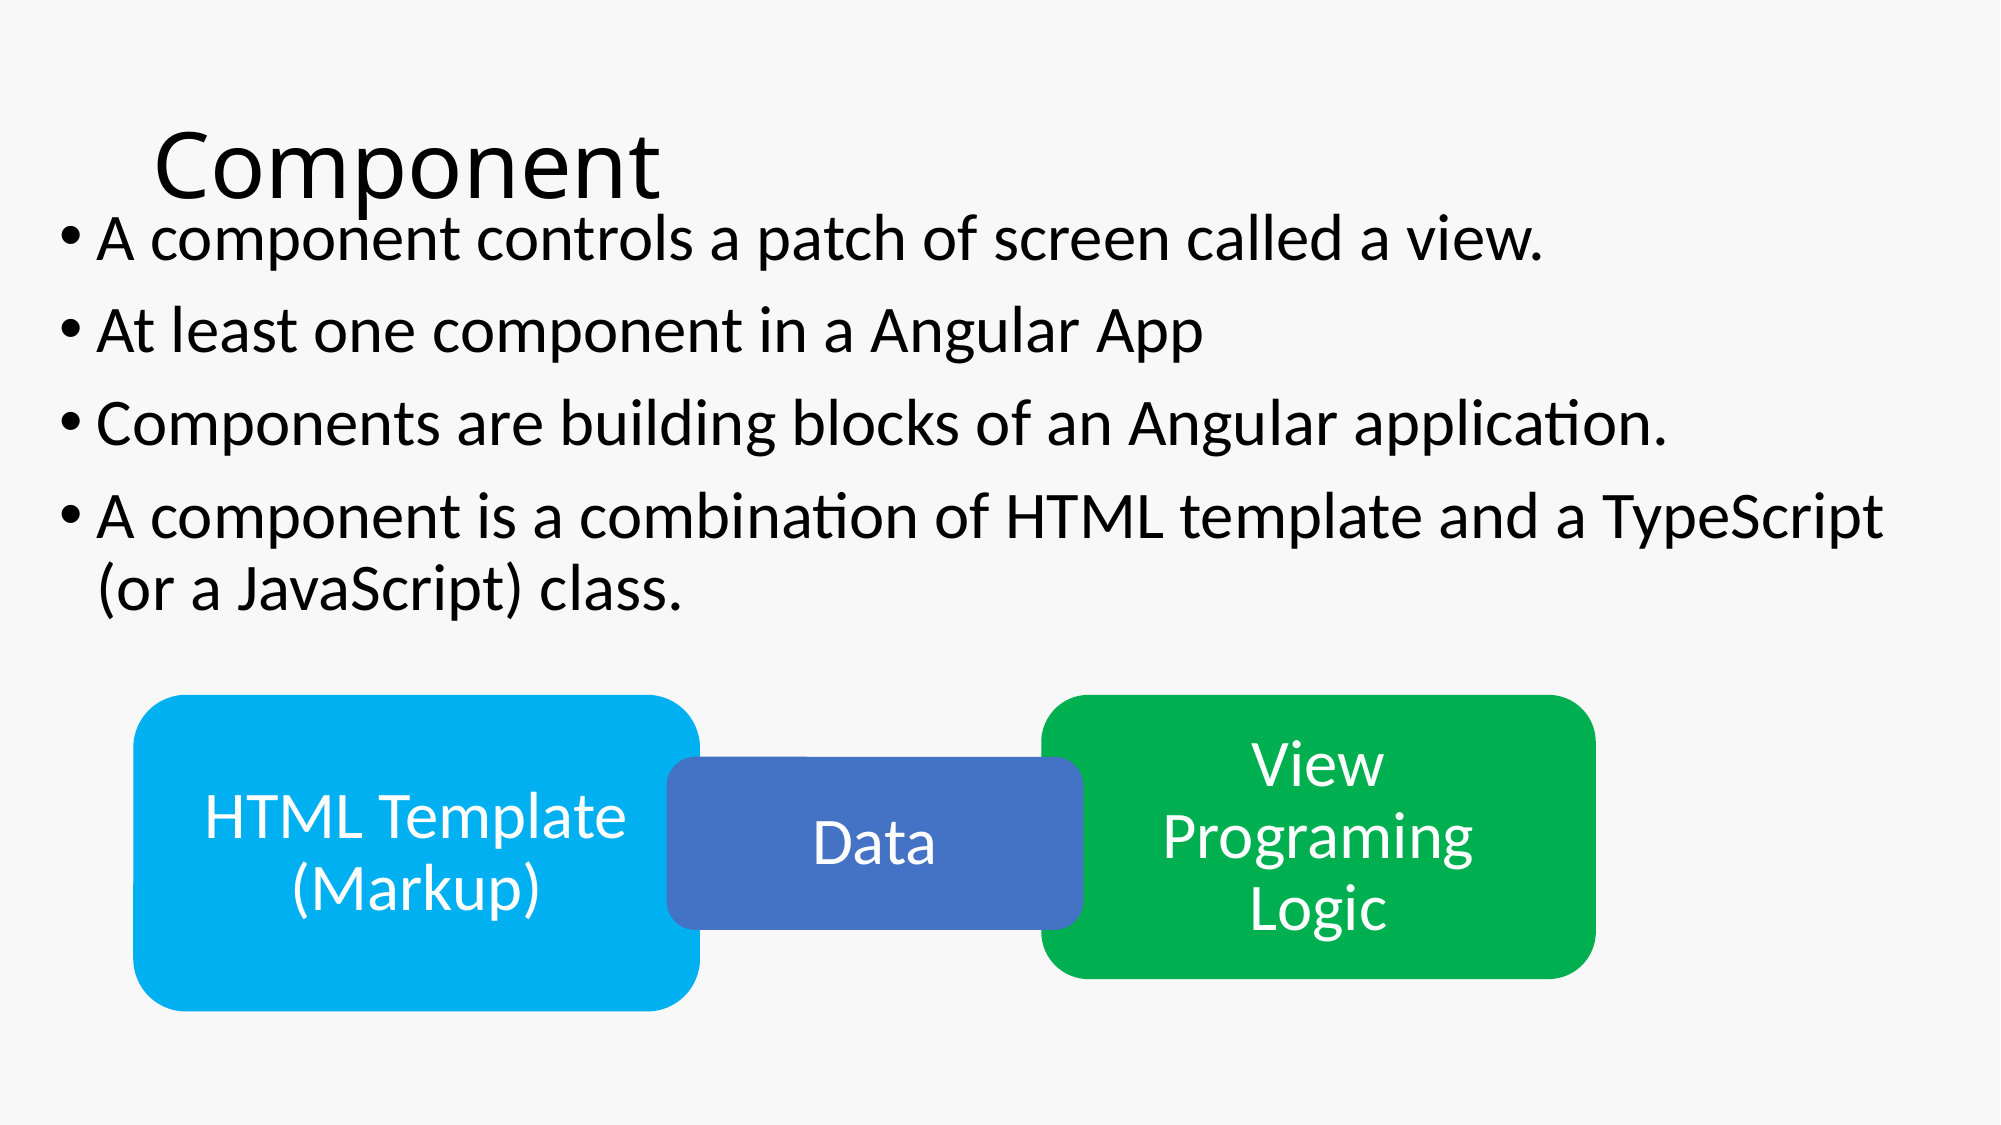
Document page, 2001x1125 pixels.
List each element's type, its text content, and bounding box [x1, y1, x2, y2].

text_box HTML Template (Markup) [132, 694, 701, 1013]
list A component controls a patch of screen called a view. At least one component in a Angular App Components are building blocks of an Angular application. A component is a combination of HTML template and a TypeScript (or a JavaScript) class. [44, 195, 1950, 825]
title Component [137, 59, 1863, 278]
text_box Data [666, 756, 1084, 931]
text_box View Programing Logic [1040, 694, 1597, 980]
